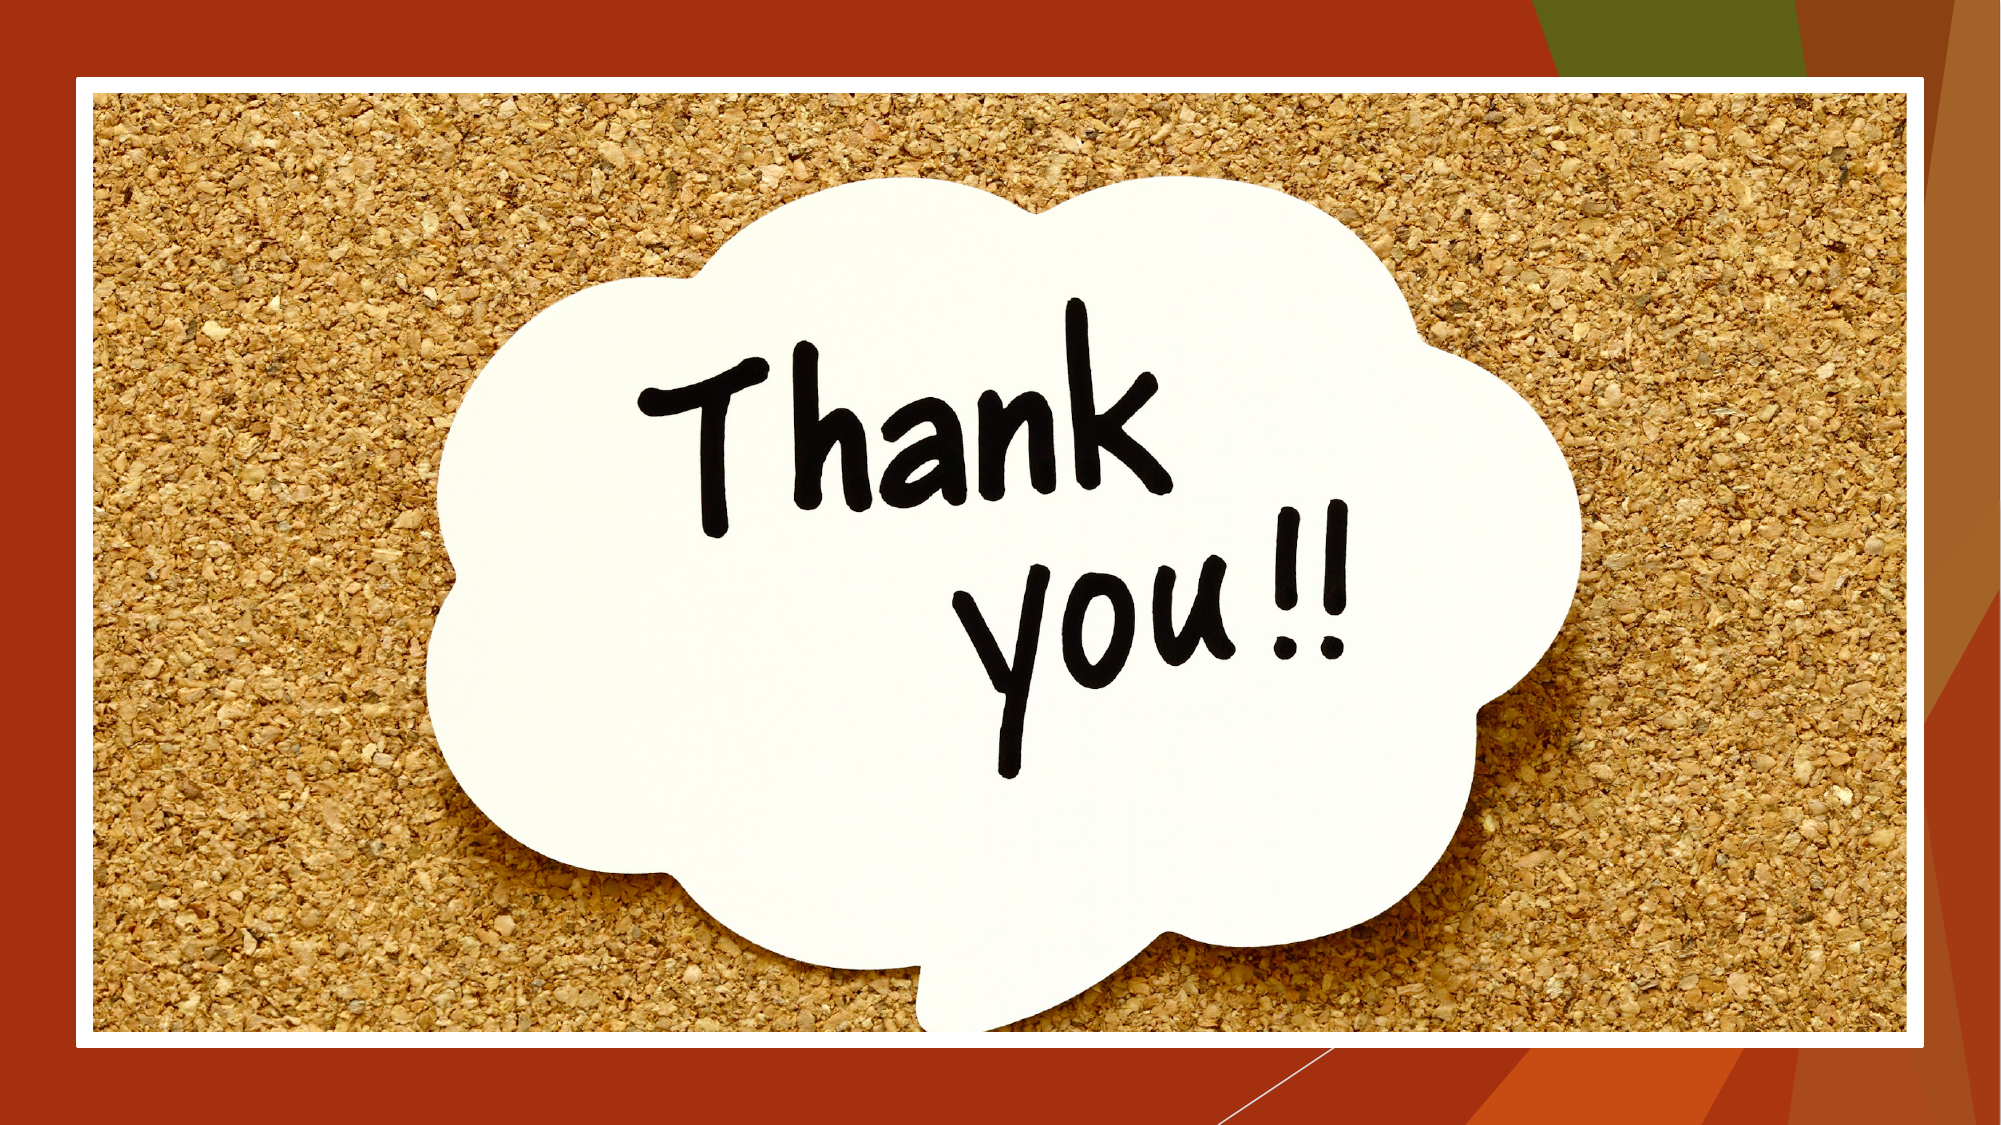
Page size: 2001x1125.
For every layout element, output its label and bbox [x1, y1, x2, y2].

text_box [0, 0, 2000, 1125]
list [92, 93, 1908, 1032]
